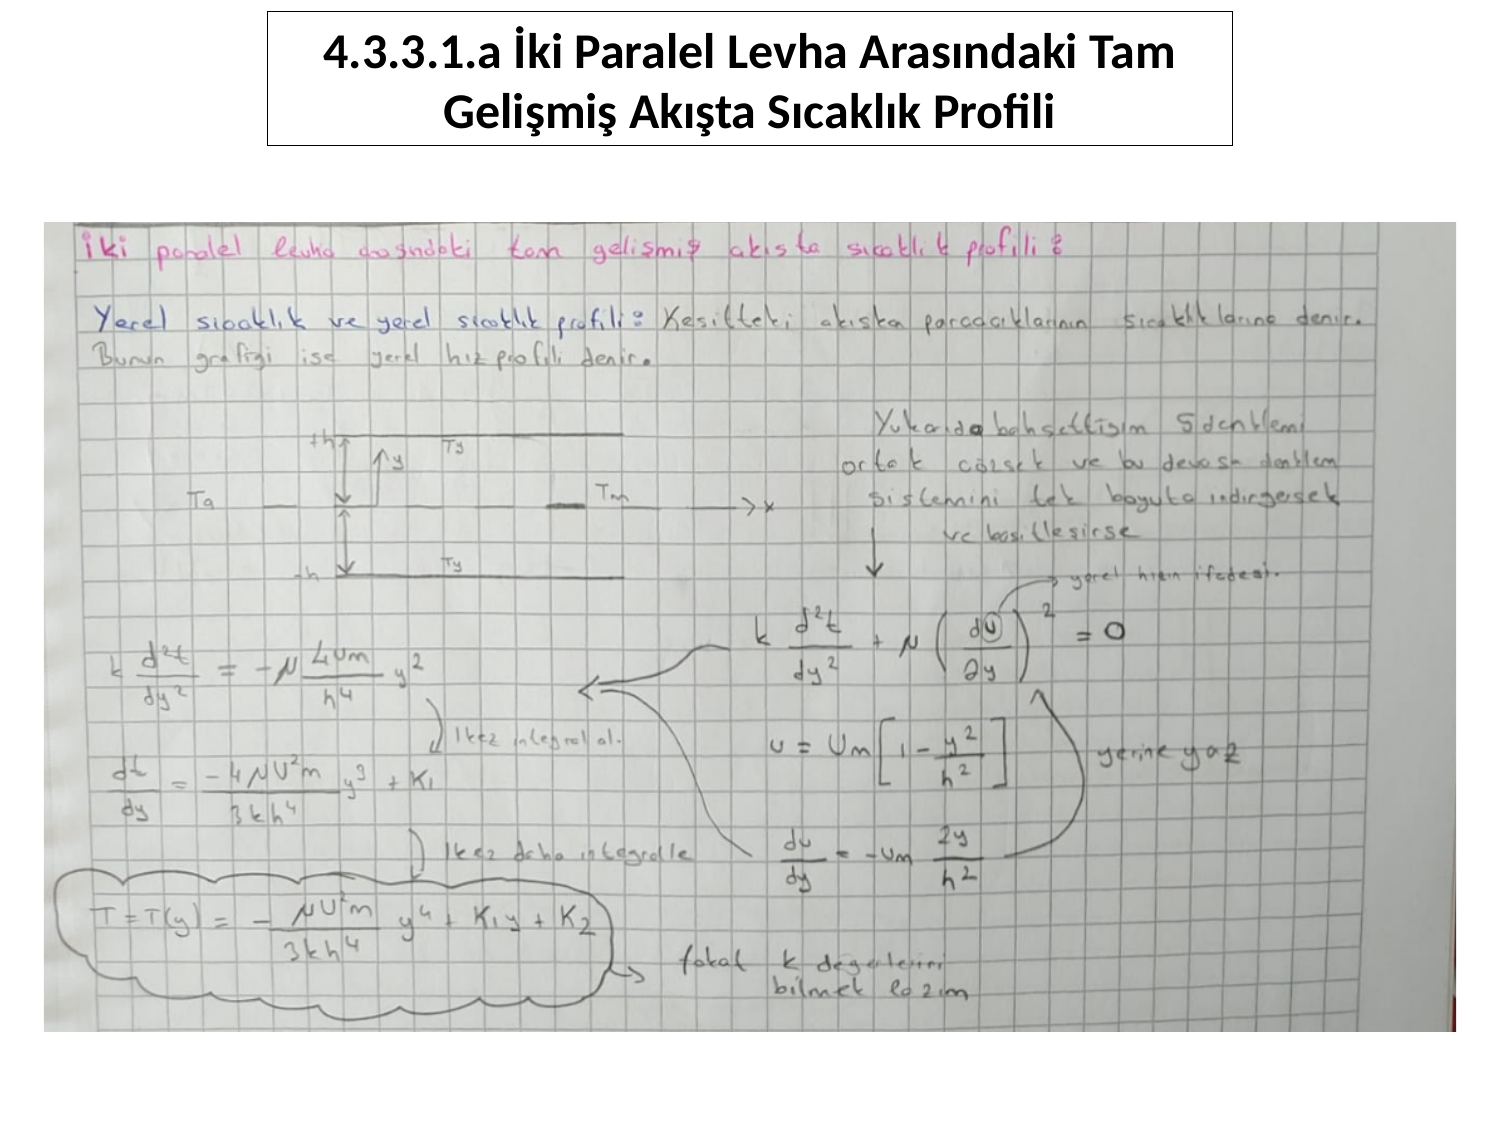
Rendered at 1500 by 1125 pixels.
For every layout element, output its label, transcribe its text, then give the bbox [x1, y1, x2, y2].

text_box 4.3.3.1.a İki Paralel Levha Arasındaki Tam Gelişmiş Akışta Sıcaklık Profili [267, 11, 345, 146]
text_box 4.3.3.1.a İki Paralel Levha Arasındaki Tam Gelişmiş Akışta Sıcaklık Profili [1155, 11, 1233, 146]
picture [43, 0, 1457, 1125]
